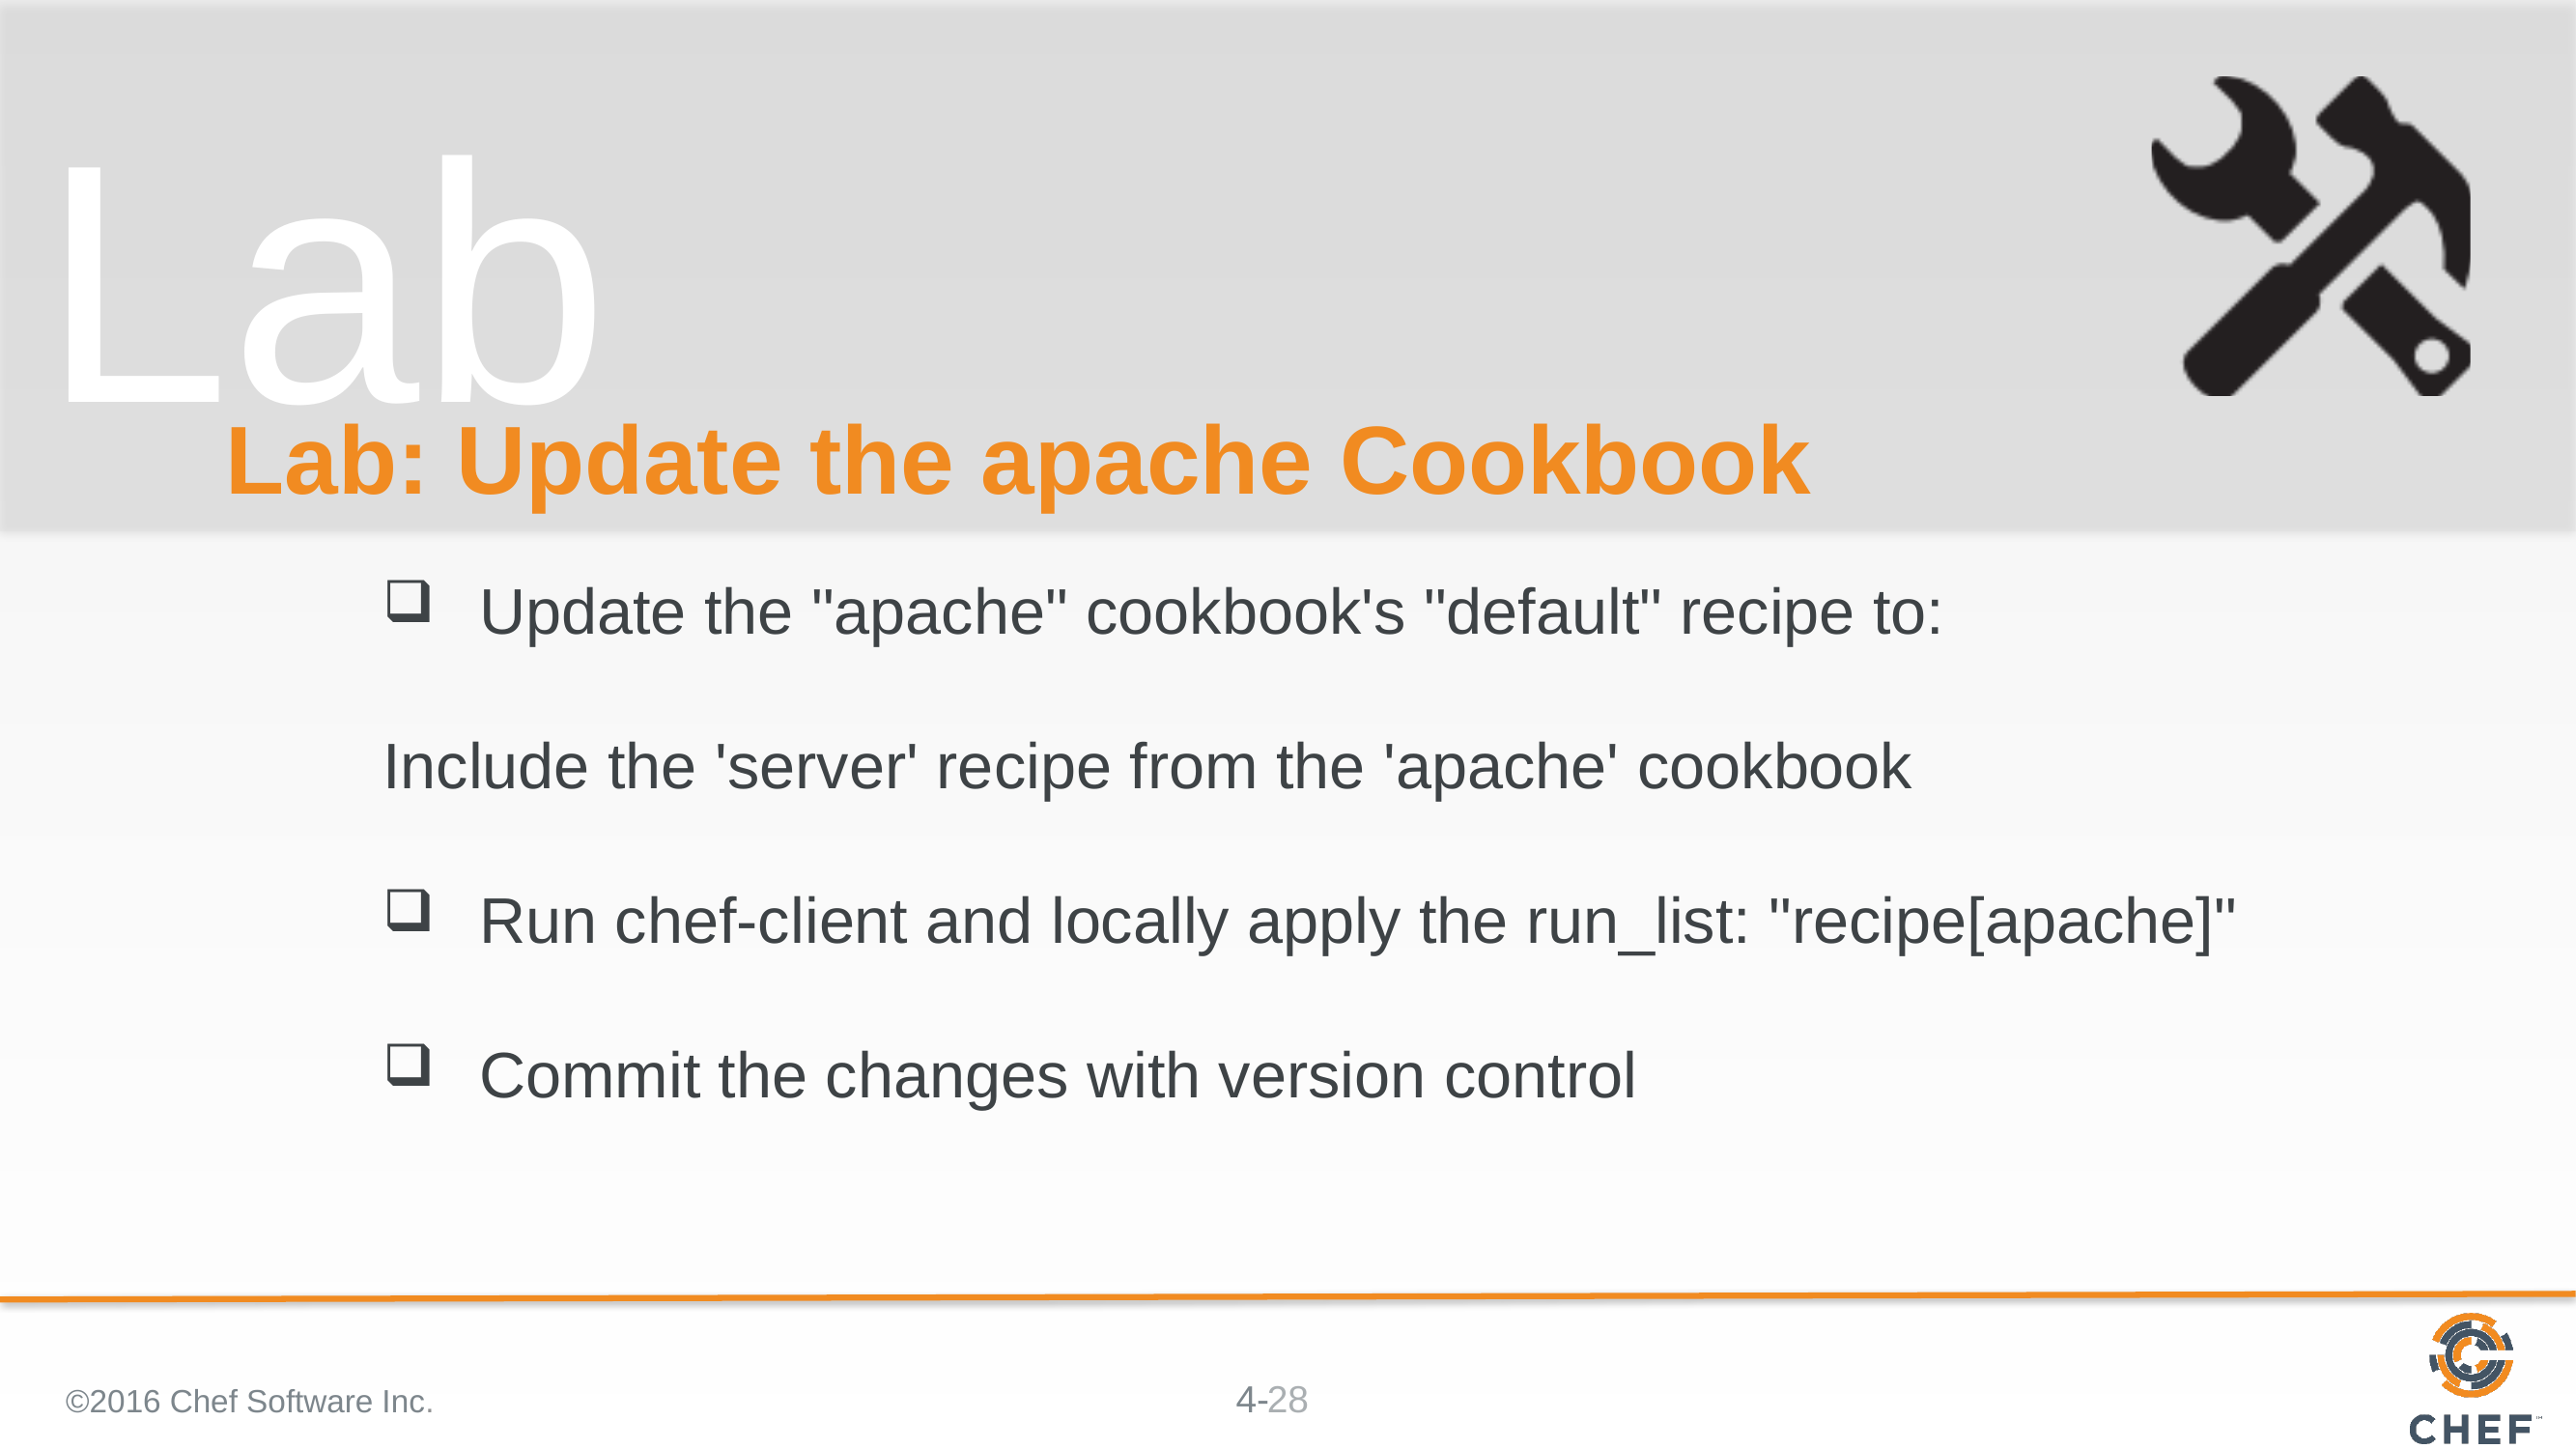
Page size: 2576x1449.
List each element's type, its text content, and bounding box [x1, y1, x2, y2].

footer ©2016 Chef Software Inc. [51, 1359, 952, 1440]
slide_number 28 [998, 1359, 1578, 1437]
title Lab: Update the apache Cookbook [211, 395, 2228, 531]
subtitle Update the "apache" cookbook's "default" recipe to: Include the 'server' recipe from the 'apache' cookbook Run chef-client and locally apply the run_list: "recipe[apache]" Commit the changes with version control [368, 555, 2309, 1328]
picture [2399, 1297, 2550, 1449]
